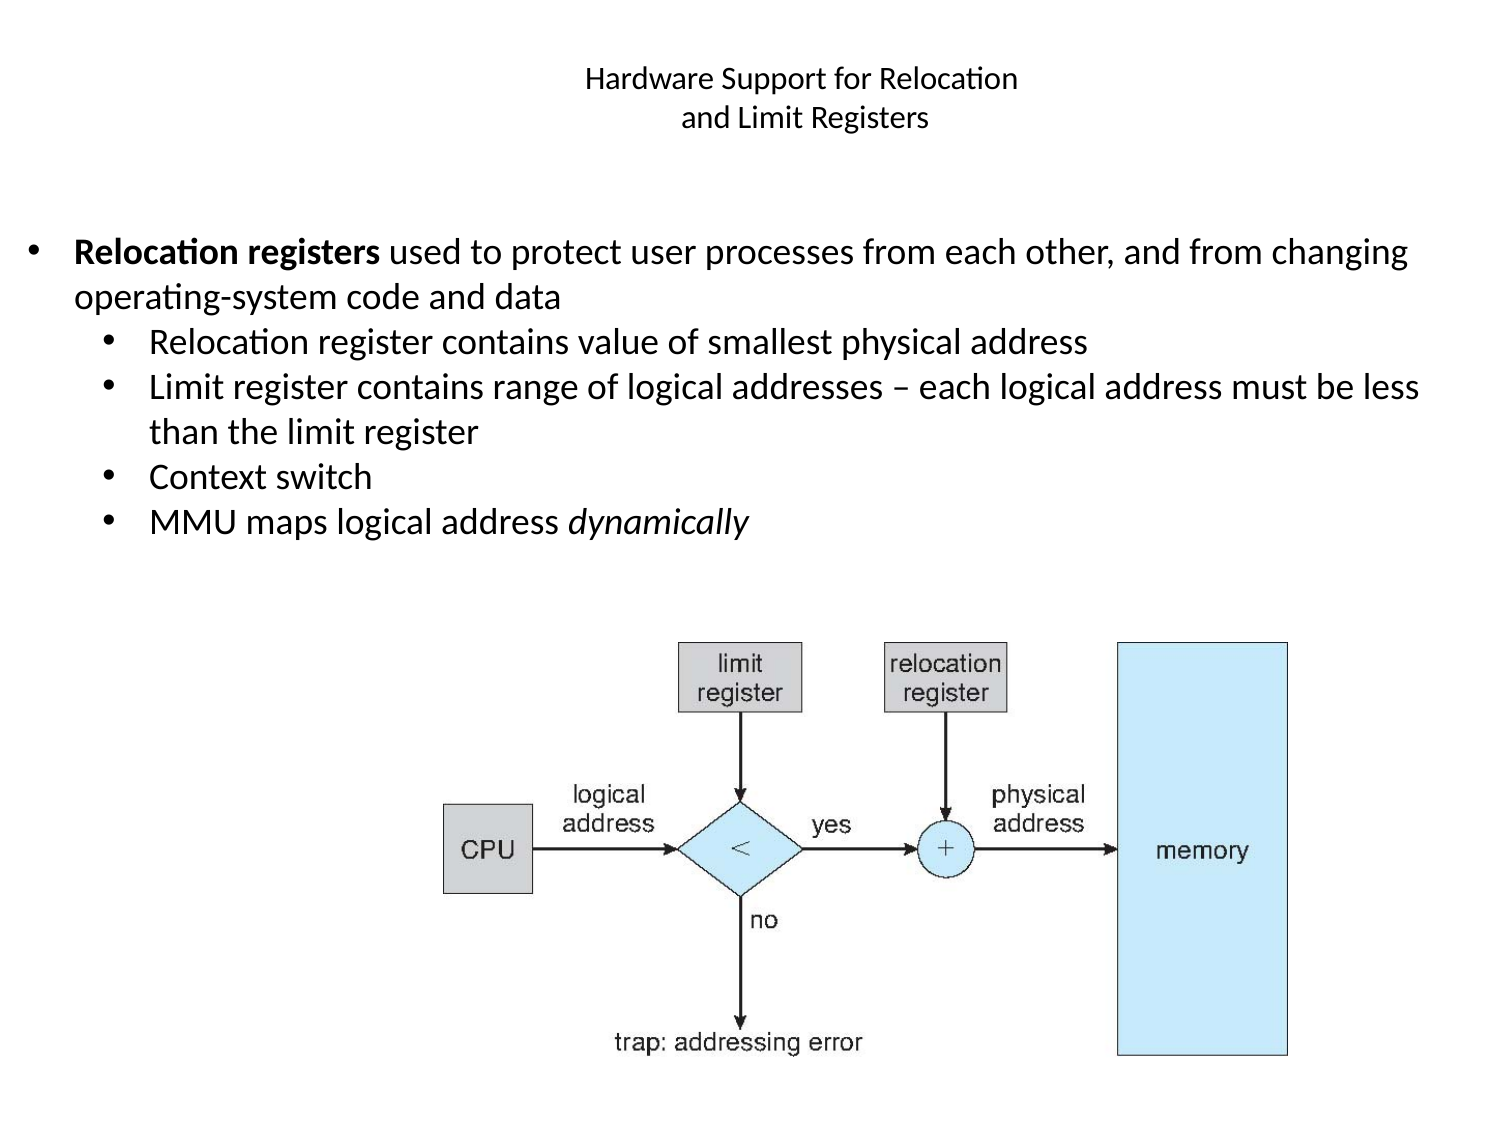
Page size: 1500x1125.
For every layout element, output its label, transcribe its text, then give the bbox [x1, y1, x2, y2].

picture [443, 642, 1288, 1062]
title Hardware Support for Relocation and Limit Registers [112, 48, 1498, 144]
text_box Relocation registers used to protect user processes from each other, and from changing operating-system code and data Relocation register contains value of smallest physical address Limit register contains range of logical addresses – each logical address must be less than the limit register Context switch MMU maps logical address dynamically [12, 174, 1450, 550]
